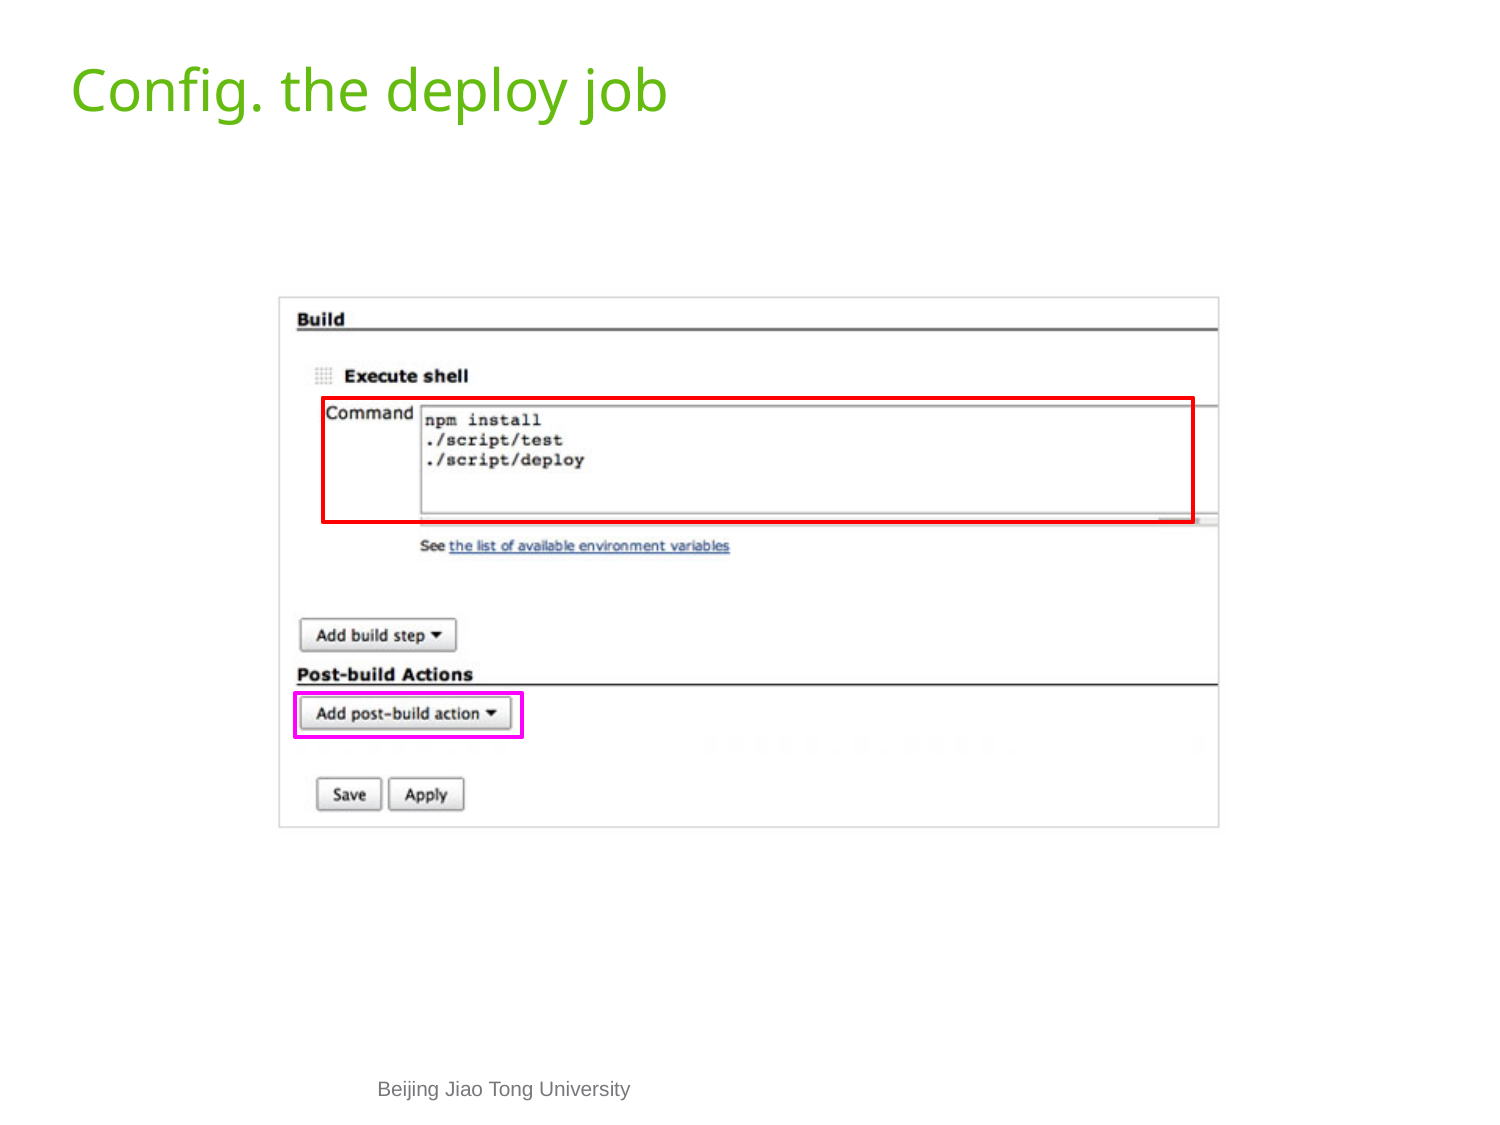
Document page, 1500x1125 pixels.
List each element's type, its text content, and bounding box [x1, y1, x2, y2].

list Beijing Jiao Tong University [263, 1075, 751, 1120]
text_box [273, 289, 1226, 836]
title Config. the deploy job [70, 52, 1430, 139]
